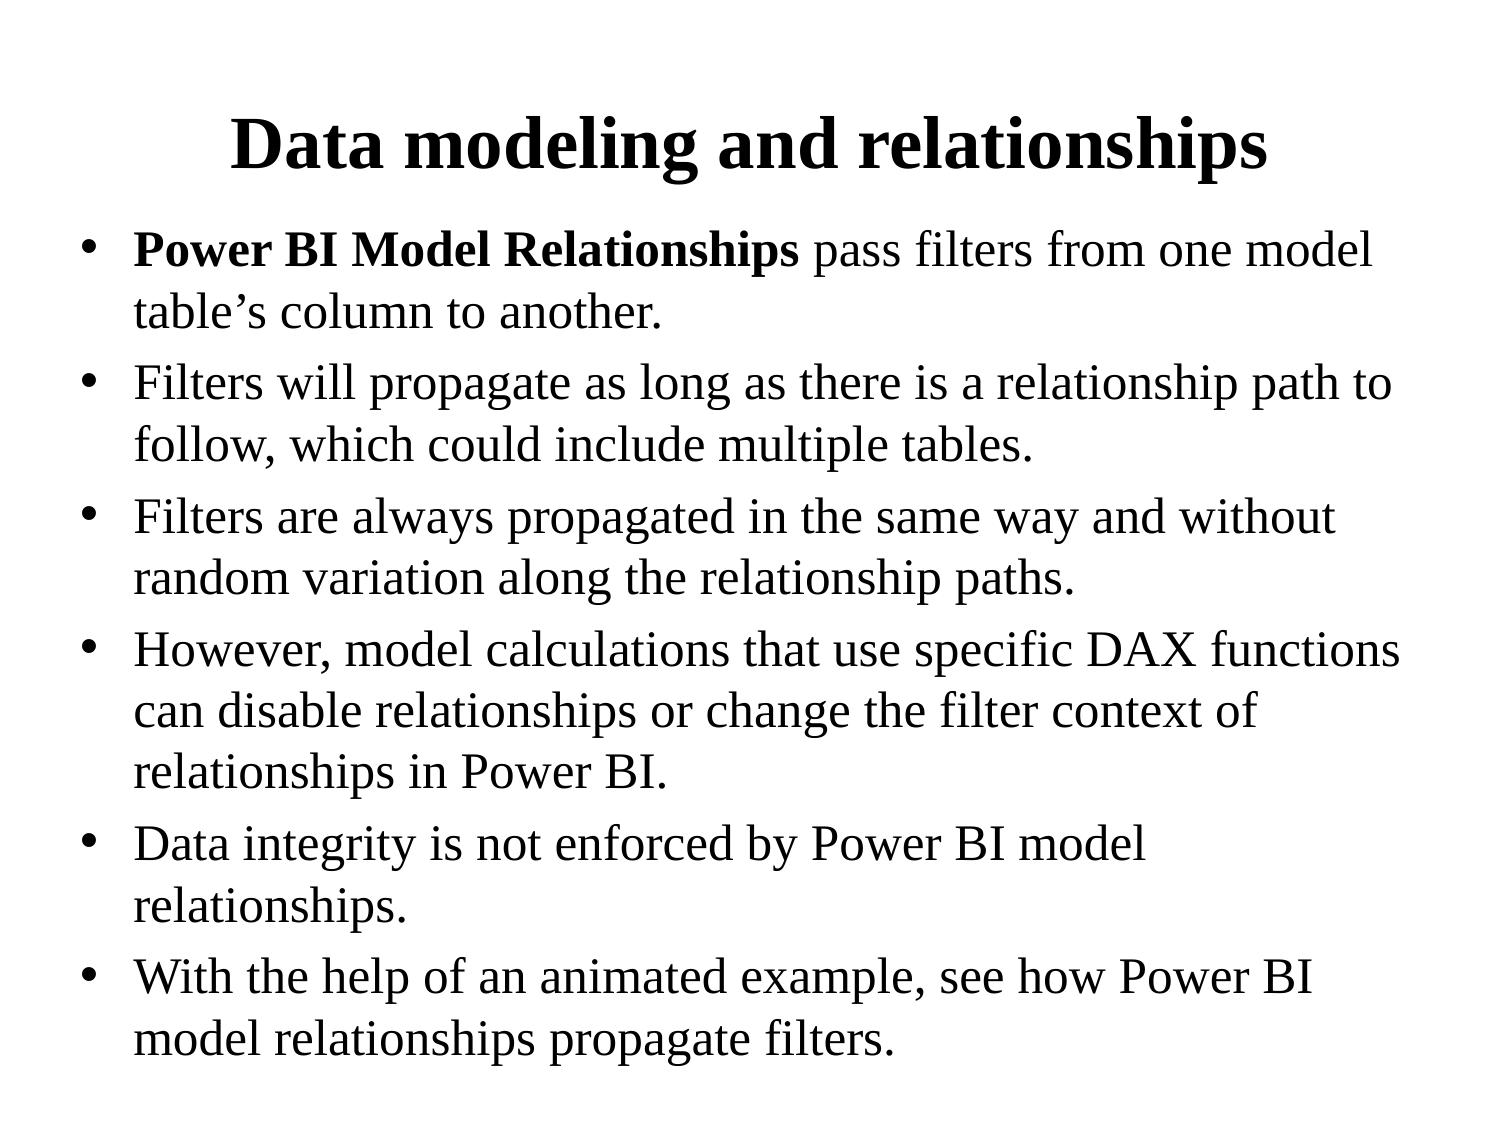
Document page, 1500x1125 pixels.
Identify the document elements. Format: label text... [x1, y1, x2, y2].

title Data modeling and relationships [75, 45, 1425, 208]
list Power BI Model Relationships pass filters from one model table’s column to another. Filters will propagate as long as there is a relationship path to follow, which could include multiple tables. Filters are always propagated in the same way and without random variation along the relationship paths. However, model calculations that use specific DAX functions can disable relationships or change the filter context of relationships in Power BI. Data integrity is not enforced by Power BI model relationships. With the help of an animated example, see how Power BI model relationships propagate filters. [64, 208, 1436, 1083]
